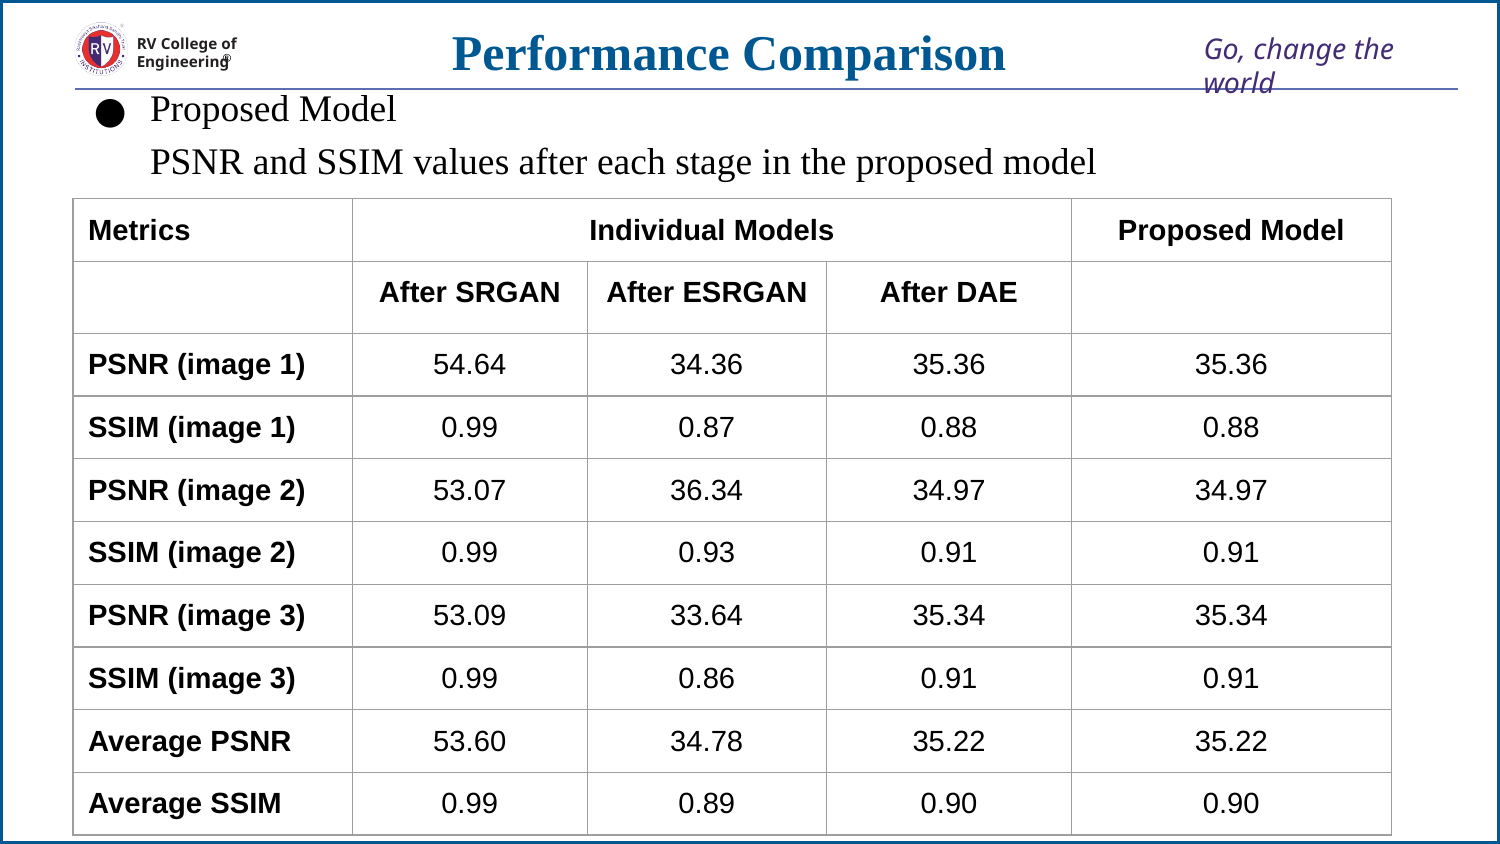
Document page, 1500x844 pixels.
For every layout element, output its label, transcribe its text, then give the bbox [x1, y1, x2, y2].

table_cell 33.64 [588, 585, 826, 646]
table_cell 0.91 [1072, 522, 1391, 584]
table_cell 54.64 [353, 334, 587, 395]
table_cell 0.93 [588, 522, 826, 584]
table_cell SSIM (image 3) [74, 648, 352, 709]
table_cell After ESRGAN [588, 262, 826, 333]
table_cell PSNR (image 1) [74, 334, 352, 395]
table_cell 34.97 [1072, 459, 1391, 521]
table_cell 35.34 [827, 585, 1071, 646]
table_cell 0.91 [827, 522, 1071, 584]
table_cell 0.99 [353, 522, 587, 584]
table_cell [74, 262, 352, 333]
table_cell 35.34 [1072, 585, 1391, 646]
table_cell Average SSIM [74, 773, 352, 834]
table_cell 35.36 [1072, 334, 1391, 395]
table_cell 35.22 [827, 710, 1071, 772]
table_cell 0.99 [353, 397, 587, 458]
table_cell 0.90 [827, 773, 1071, 834]
table_header Individual Models [353, 199, 1071, 261]
table_cell 35.36 [827, 334, 1071, 395]
table_header Proposed Model [1072, 199, 1391, 261]
table_cell 0.91 [1072, 648, 1391, 709]
table_cell 0.99 [353, 773, 587, 834]
table_cell 0.89 [588, 773, 826, 834]
table_cell 0.90 [1072, 773, 1391, 834]
table_cell After DAE [827, 262, 1071, 333]
table_cell 0.88 [827, 397, 1071, 458]
table_cell SSIM (image 2) [74, 522, 352, 584]
table_cell 35.22 [1072, 710, 1391, 772]
table_cell 34.97 [827, 459, 1071, 521]
title Performance Comparison [255, 20, 1203, 82]
table_cell 0.88 [1072, 397, 1391, 458]
table_cell After SRGAN [353, 262, 587, 333]
picture [74, 22, 128, 76]
table_cell 0.87 [588, 397, 826, 458]
table_cell Average PSNR [74, 710, 352, 772]
list Proposed Model PSNR and SSIM values after each stage in the proposed model [75, 83, 1457, 776]
table_cell 53.60 [353, 710, 587, 772]
table_cell 34.36 [588, 334, 826, 395]
table_cell PSNR (image 3) [74, 585, 352, 646]
table_cell PSNR (image 2) [74, 459, 352, 521]
table_cell 36.34 [588, 459, 826, 521]
table_cell [1072, 262, 1391, 333]
table_header Metrics [74, 199, 352, 261]
table_cell 34.78 [588, 710, 826, 772]
table_cell 0.99 [353, 648, 587, 709]
table_cell 53.09 [353, 585, 587, 646]
table_cell 0.86 [588, 648, 826, 709]
table_cell 0.91 [827, 648, 1071, 709]
table_cell SSIM (image 1) [74, 397, 352, 458]
table_cell 53.07 [353, 459, 587, 521]
